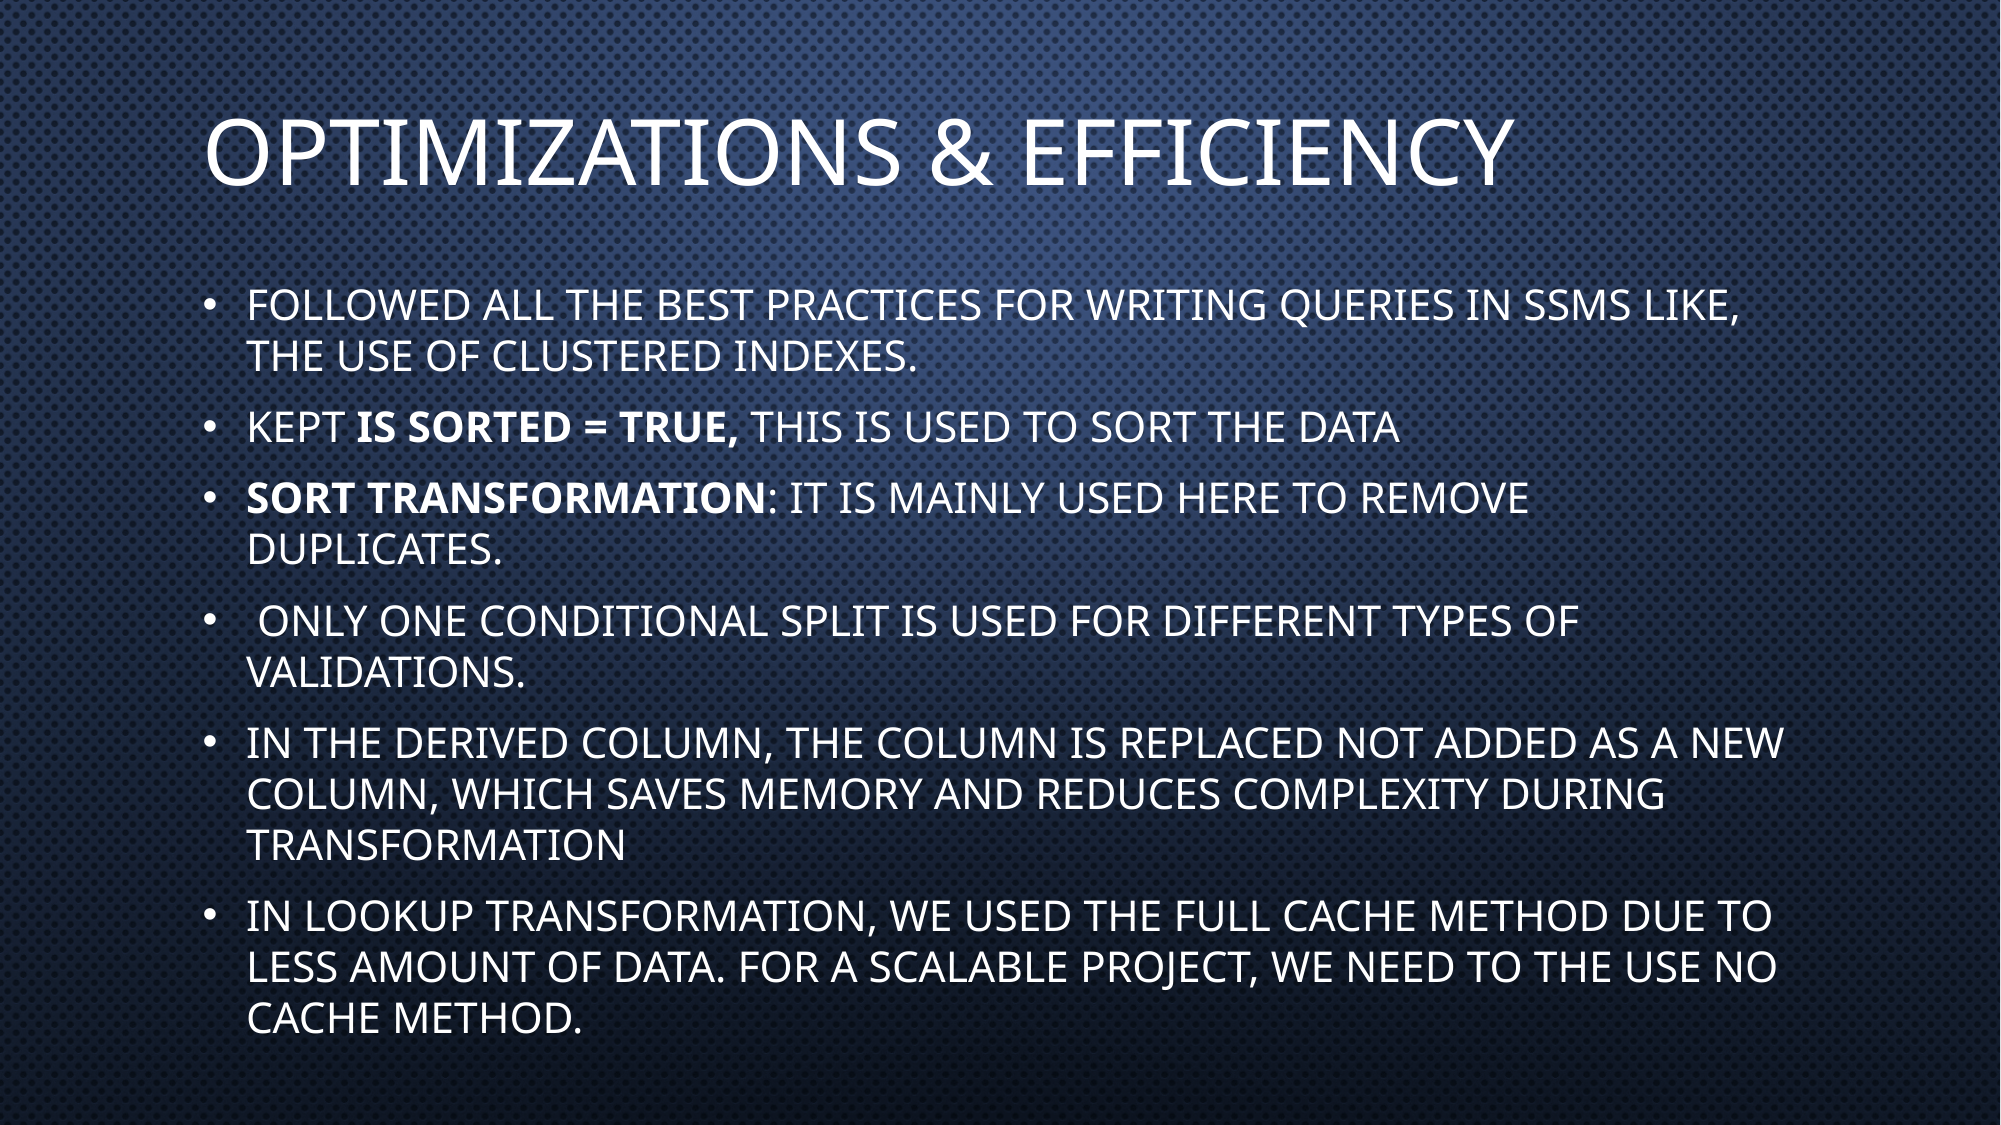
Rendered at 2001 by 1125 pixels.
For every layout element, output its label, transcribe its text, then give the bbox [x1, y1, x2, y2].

title Optimizations & efficiency [187, 72, 1813, 225]
list Followed all the best practices for writing queries in SSMS like, the use of Clustered indexes. Kept Is sorted = True, This is used to sort the data Sort Transformation: It is mainly used here to remove duplicates. Only one Conditional Split is used for different types of validations. In the Derived column, the column is replaced not added as a new column, which saves memory and reduces complexity during transformation In lookup Transformation, we used the Full Cache method due to less amount of data. For a scalable project, we need to the use No Cache Method. [187, 267, 1813, 1053]
